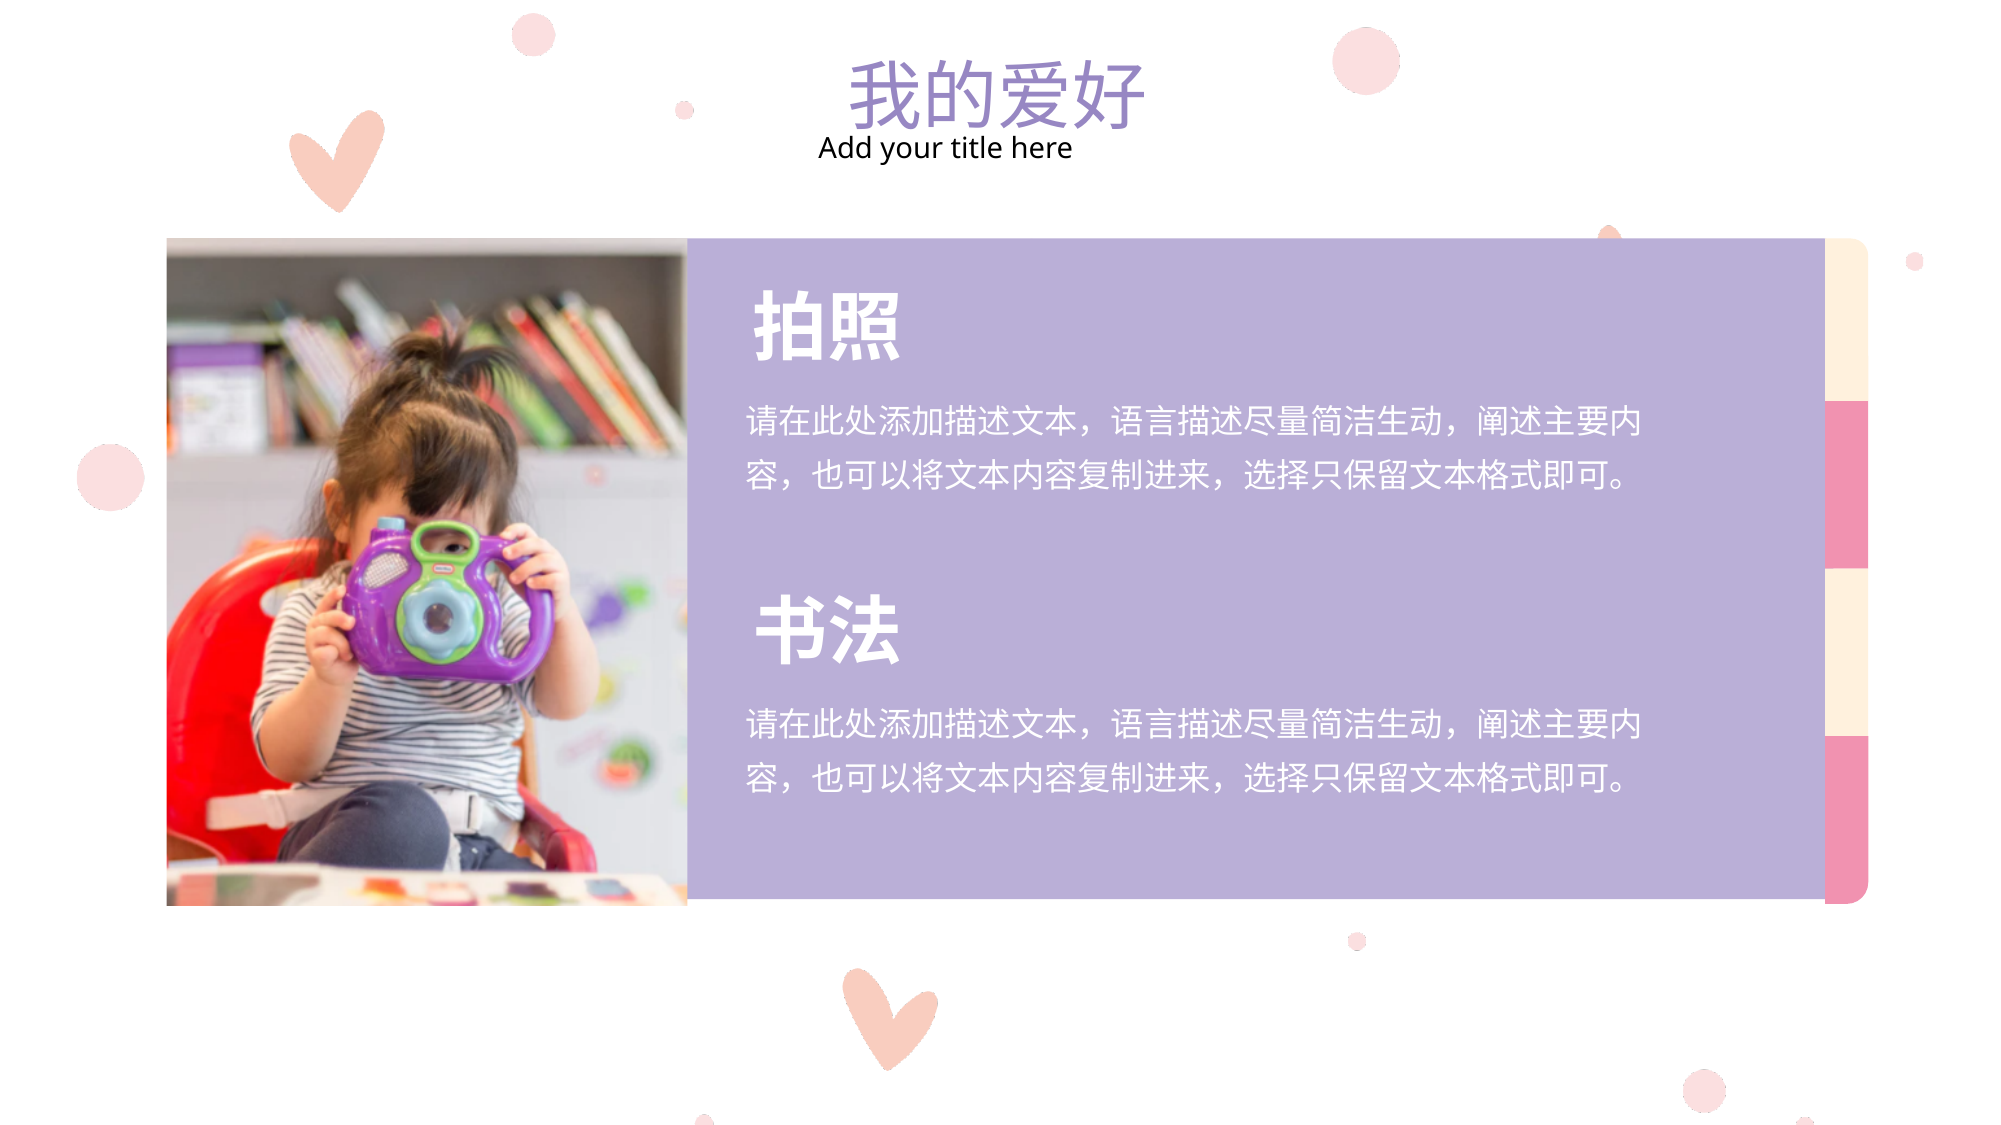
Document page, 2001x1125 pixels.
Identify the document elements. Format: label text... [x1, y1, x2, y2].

text_box [1824, 735, 1870, 905]
text_box [679, 237, 1824, 901]
text_box [1824, 568, 1869, 735]
text_box 拍照 [738, 272, 1739, 378]
text_box 请在此处添加描述文本，语言描述尽量简洁生动，阐述主要内容，也可以将文本内容复制进来，选择只保留文本格式即可。 [725, 378, 1663, 502]
picture [76, 13, 1924, 1125]
text_box 书法 [738, 576, 1739, 681]
text_box [1824, 237, 1870, 402]
text_box [1824, 402, 1869, 568]
text_box 请在此处添加描述文本，语言描述尽量简洁生动，阐述主要内容，也可以将文本内容复制进来，选择只保留文本格式即可。 [725, 681, 1663, 805]
text_box Add your title here [803, 122, 1197, 172]
text_box 我的爱好 [832, 40, 1168, 122]
